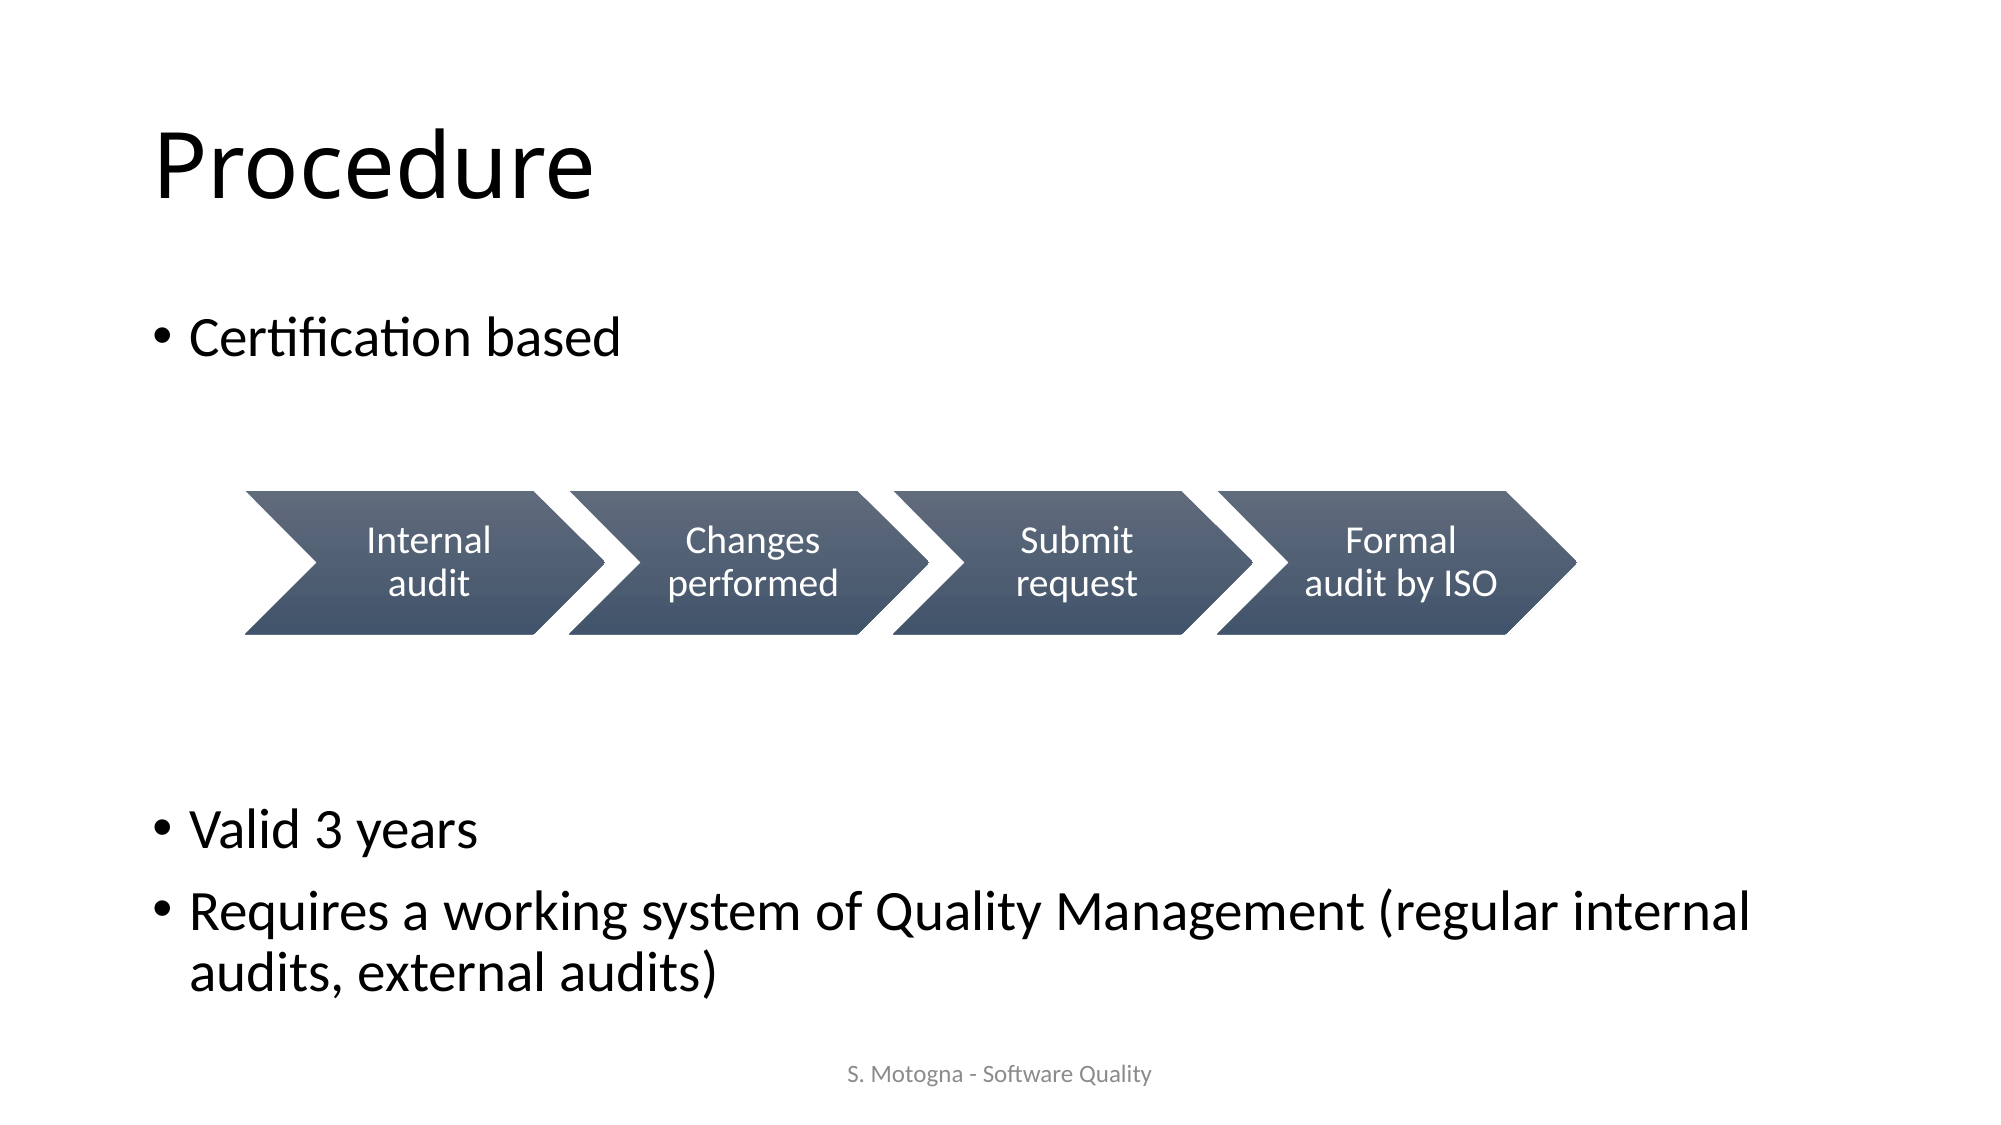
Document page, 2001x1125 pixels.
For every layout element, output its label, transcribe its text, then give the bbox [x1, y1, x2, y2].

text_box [244, 377, 1578, 748]
footer S. Motogna - Software Quality [662, 1042, 1338, 1103]
title Procedure [137, 59, 1863, 278]
list Certification based Valid 3 years Requires a working system of Quality Management (regular internal audits, external audits) [137, 299, 1863, 1014]
